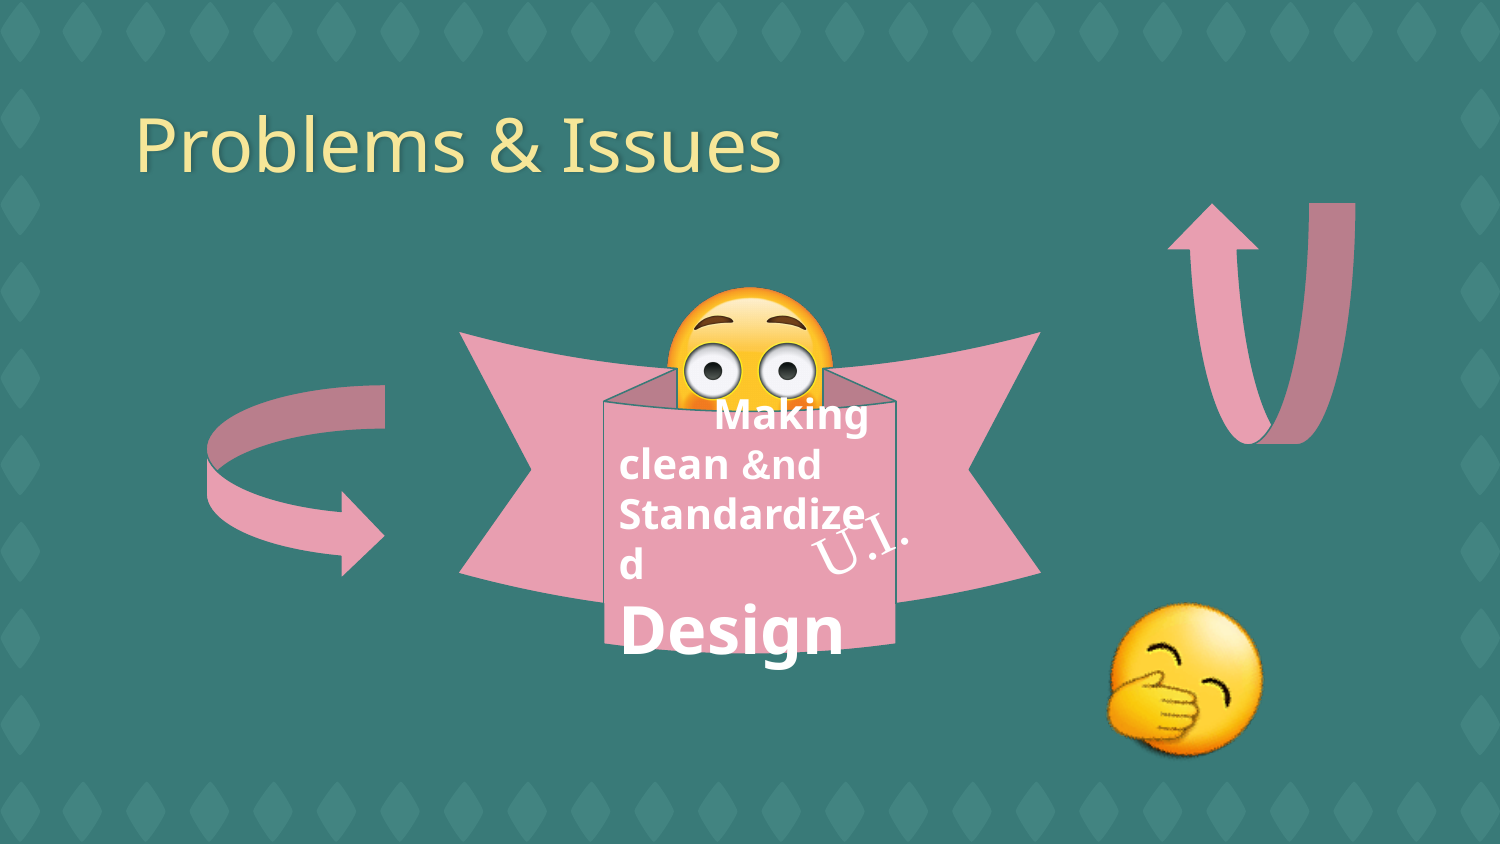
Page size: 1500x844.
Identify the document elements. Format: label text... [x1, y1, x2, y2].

picture [665, 285, 835, 455]
text_box Making clean &nd Standardized Design [457, 330, 1043, 655]
title Problems & Issues [118, 82, 1382, 177]
text_box [1165, 202, 1357, 445]
text_box [206, 384, 386, 579]
picture [1068, 561, 1304, 797]
text_box U.I. [781, 461, 948, 613]
